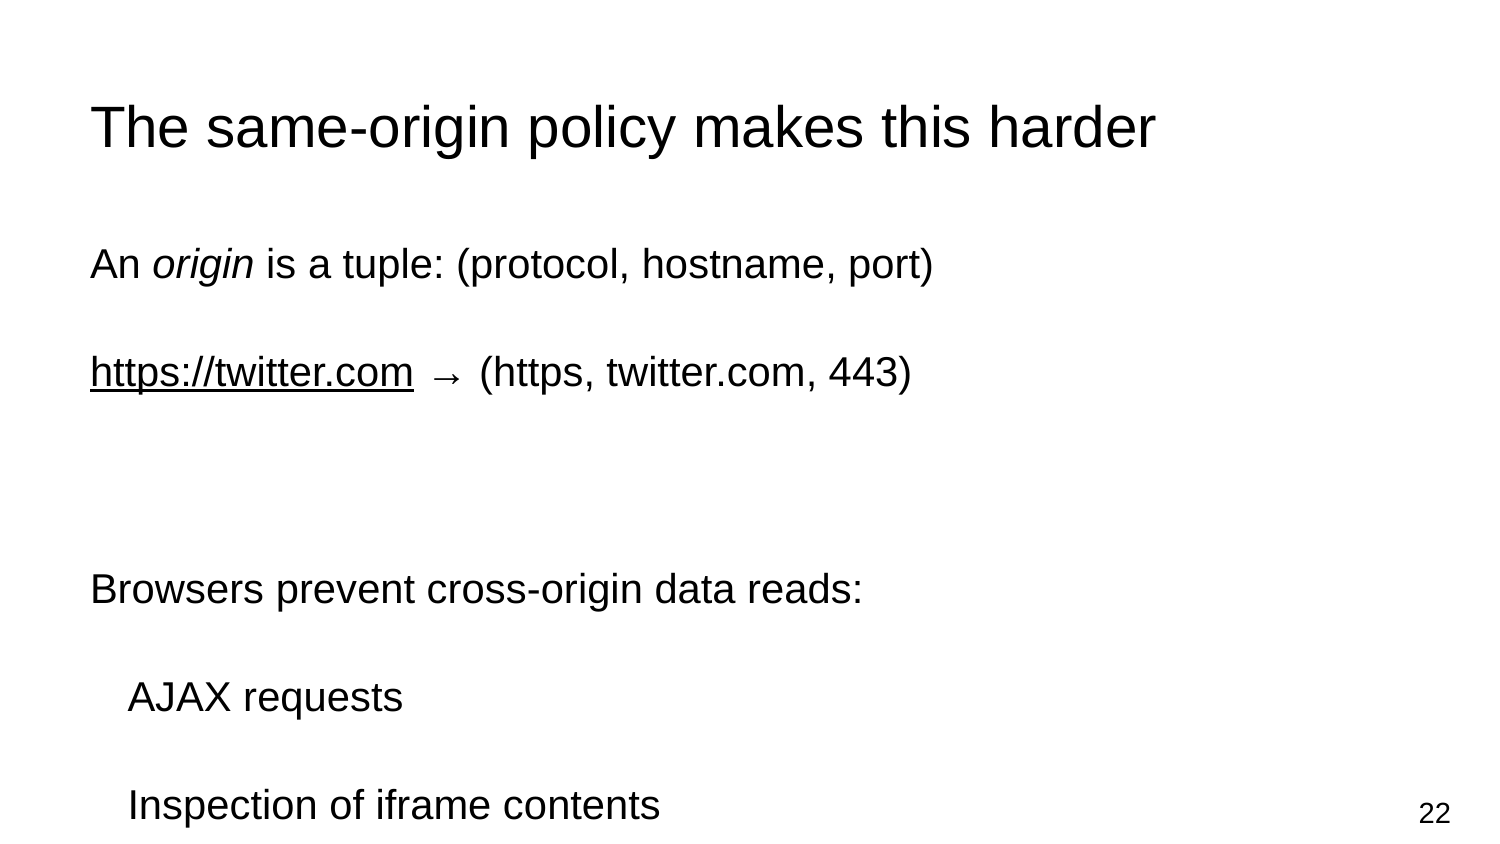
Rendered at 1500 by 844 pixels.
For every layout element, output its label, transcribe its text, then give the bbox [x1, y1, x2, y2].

list An origin is a tuple: (protocol, hostname, port) https://twitter.com → (https, twitter.com, 443) Browsers prevent cross-origin data reads: AJAX requests Inspection of iframe contents Cookies and local storage [75, 196, 1425, 808]
slide_number 22 [1403, 779, 1494, 844]
title The same-origin policy makes this harder [75, 33, 1425, 175]
